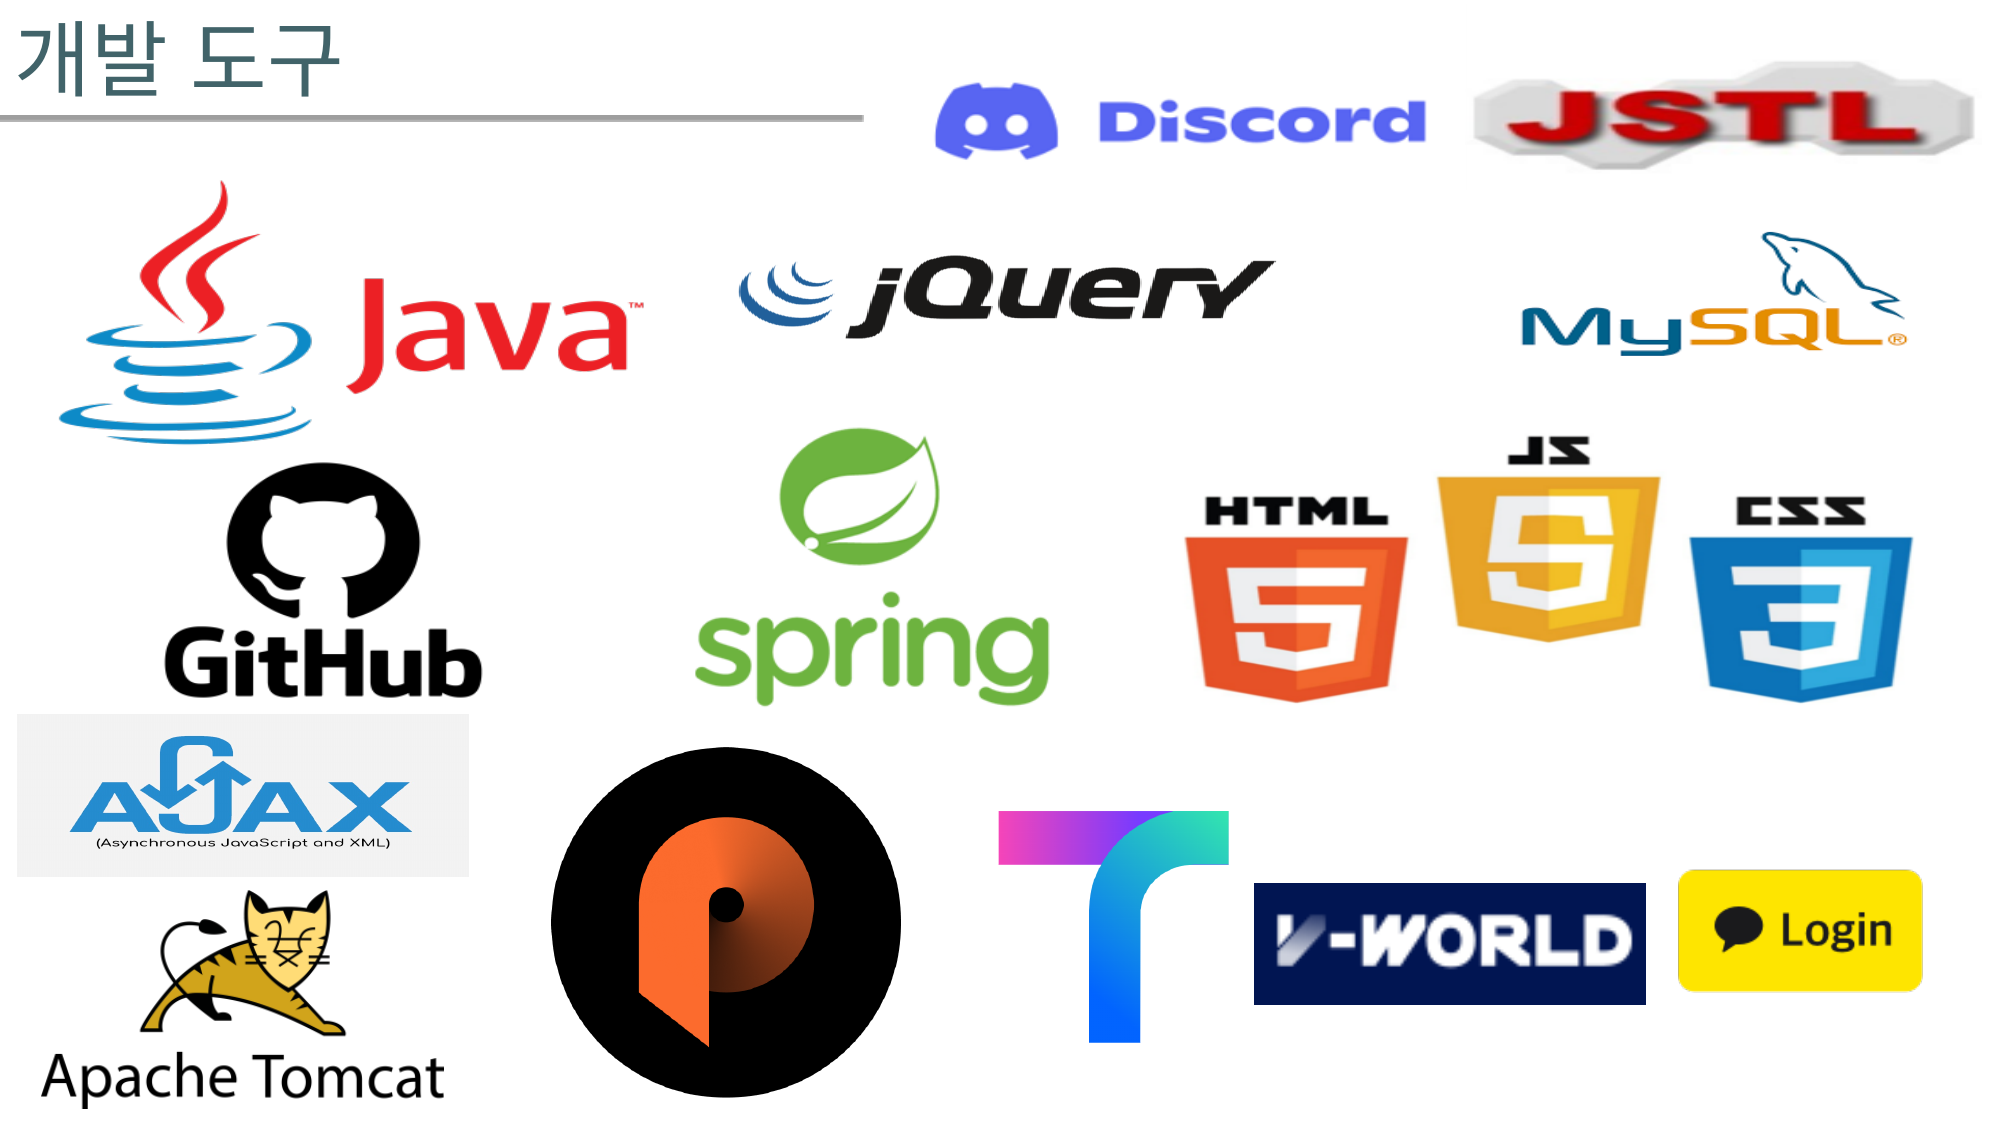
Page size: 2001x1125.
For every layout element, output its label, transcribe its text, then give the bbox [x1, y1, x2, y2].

picture [55, 69, 2000, 1125]
picture [41, 890, 444, 1109]
picture [551, 747, 901, 1098]
text_box 개발 도구 [0, 0, 1000, 115]
picture [16, 714, 469, 877]
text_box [0, 115, 864, 122]
picture [1465, 4, 1982, 398]
picture [63, 459, 584, 701]
